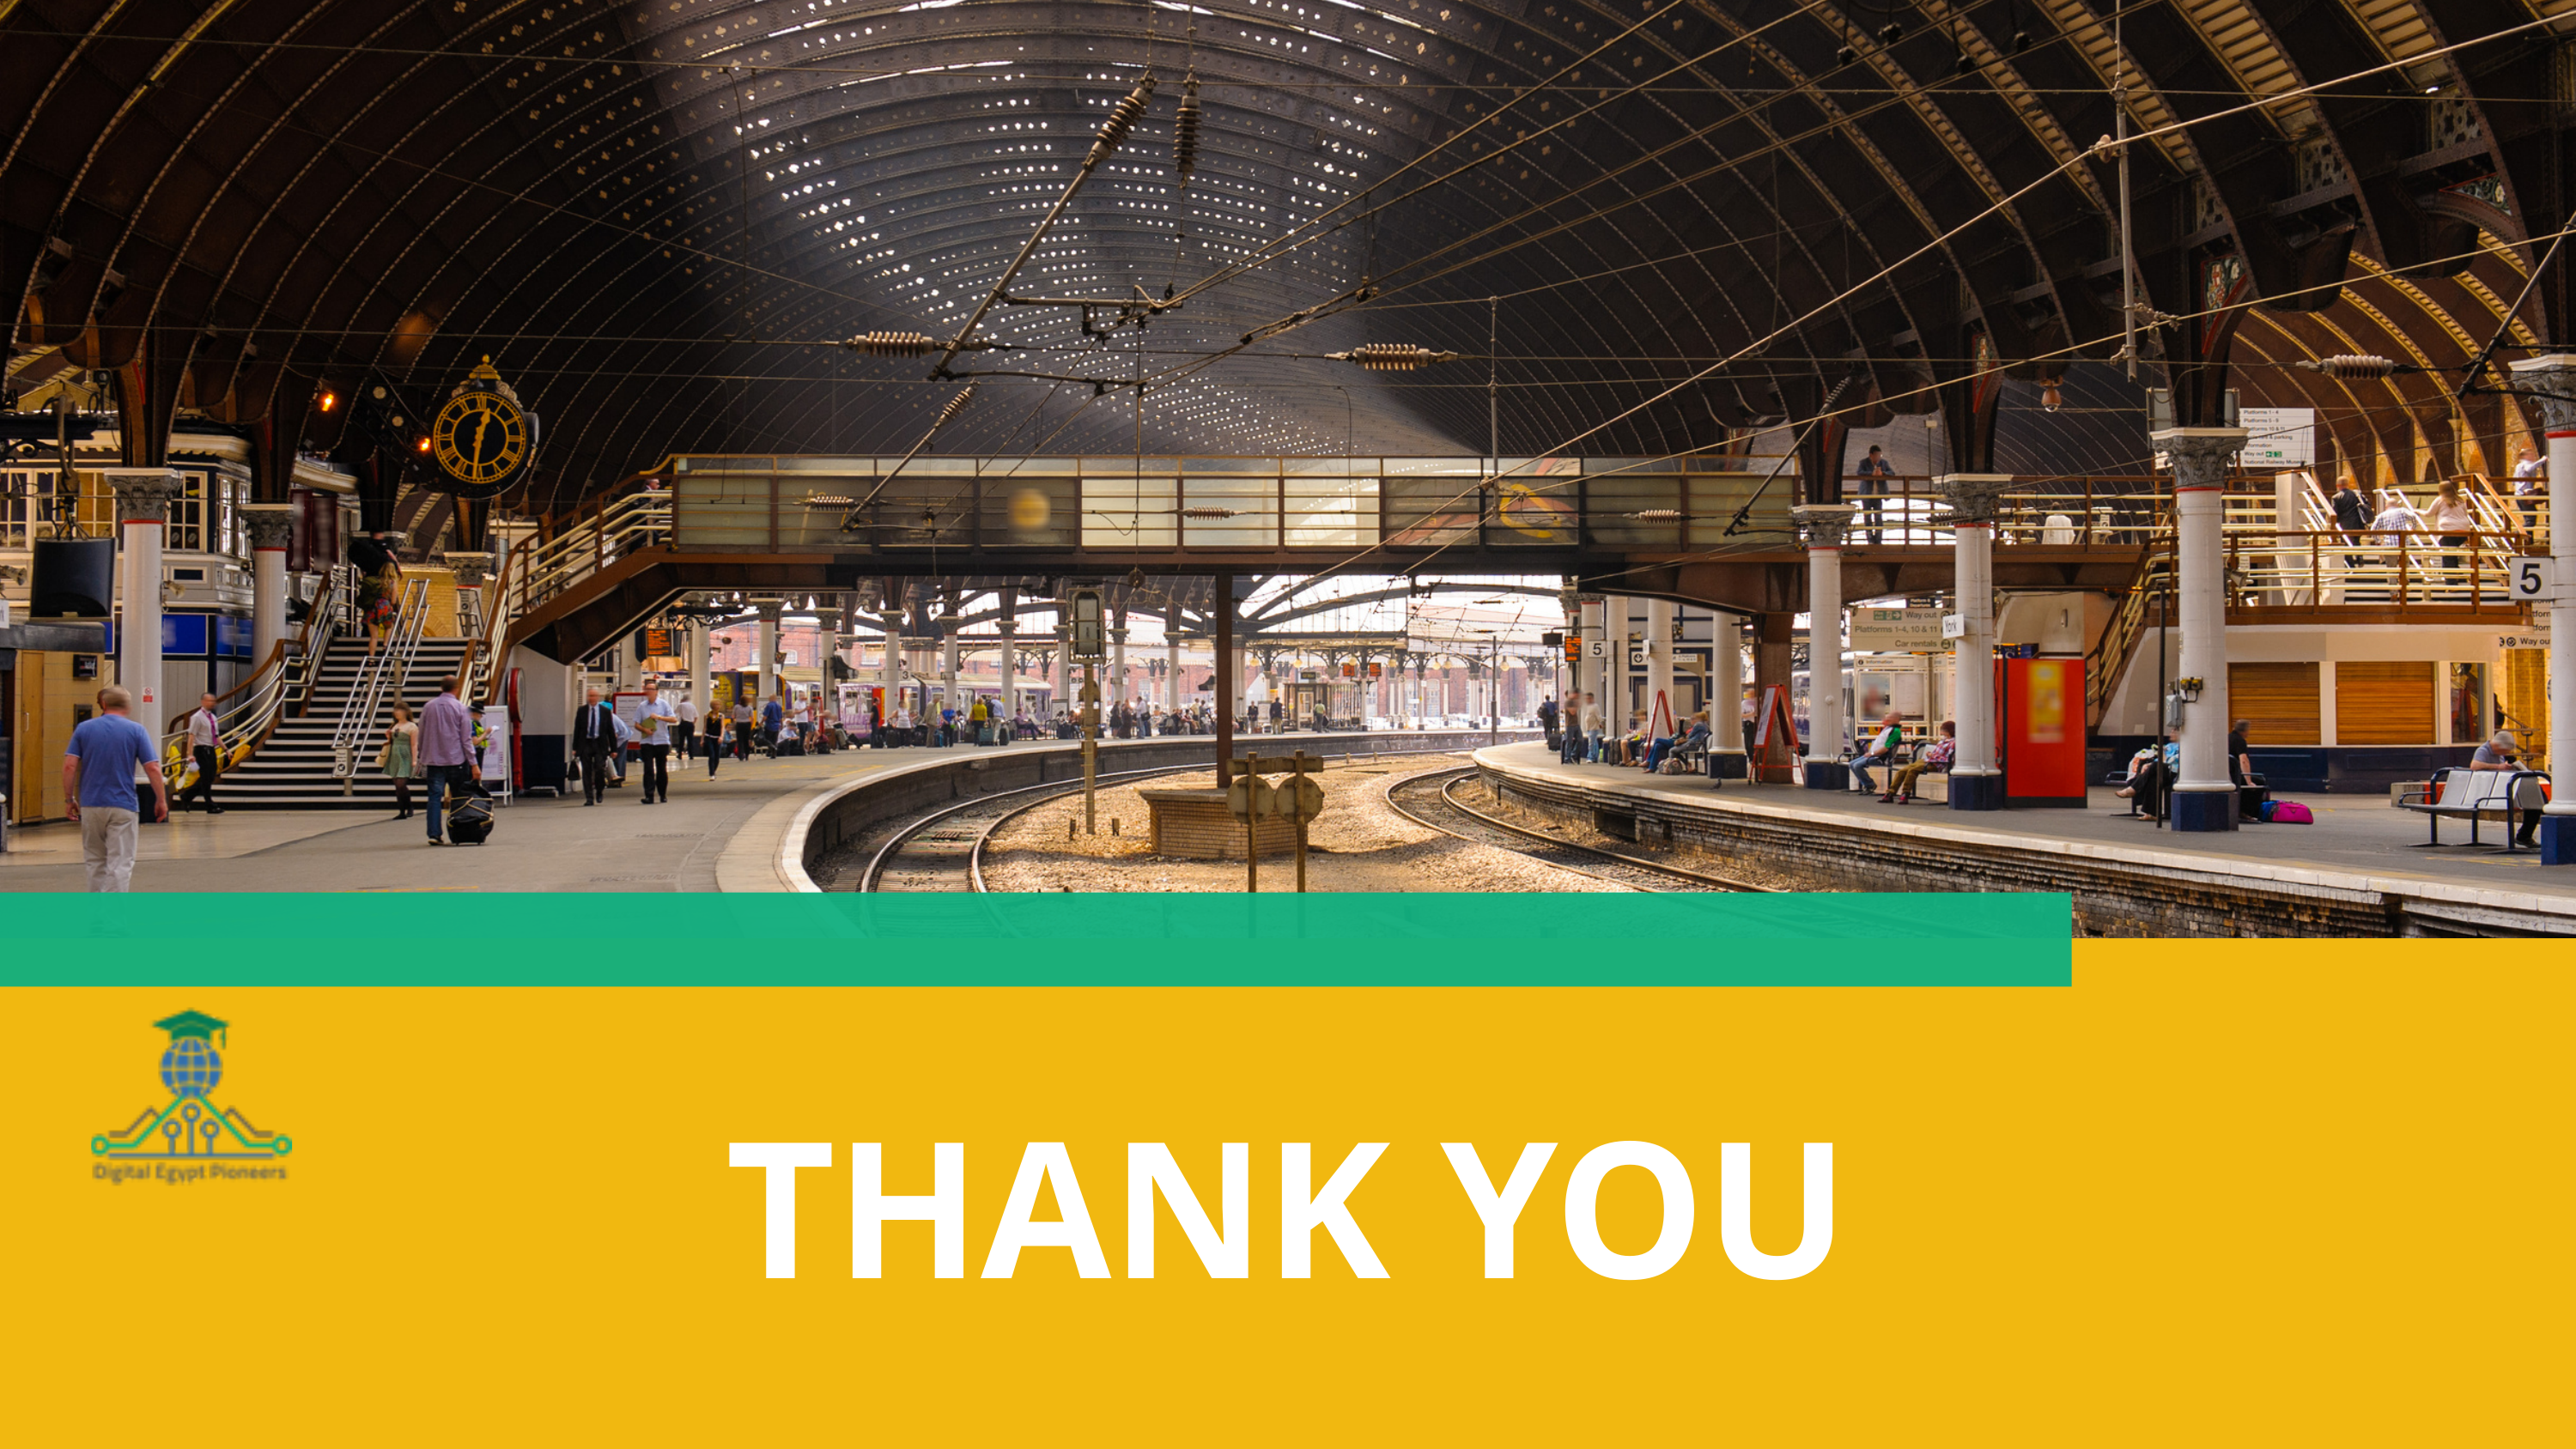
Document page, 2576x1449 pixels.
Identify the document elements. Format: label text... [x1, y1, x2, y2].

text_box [0, 0, 985, 938]
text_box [988, 0, 1084, 1449]
text_box THANK YOU [1090, 1051, 2053, 1317]
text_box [1090, 0, 2576, 938]
text_box [91, 1006, 293, 1192]
text_box THANK YOU [523, 1051, 985, 1317]
